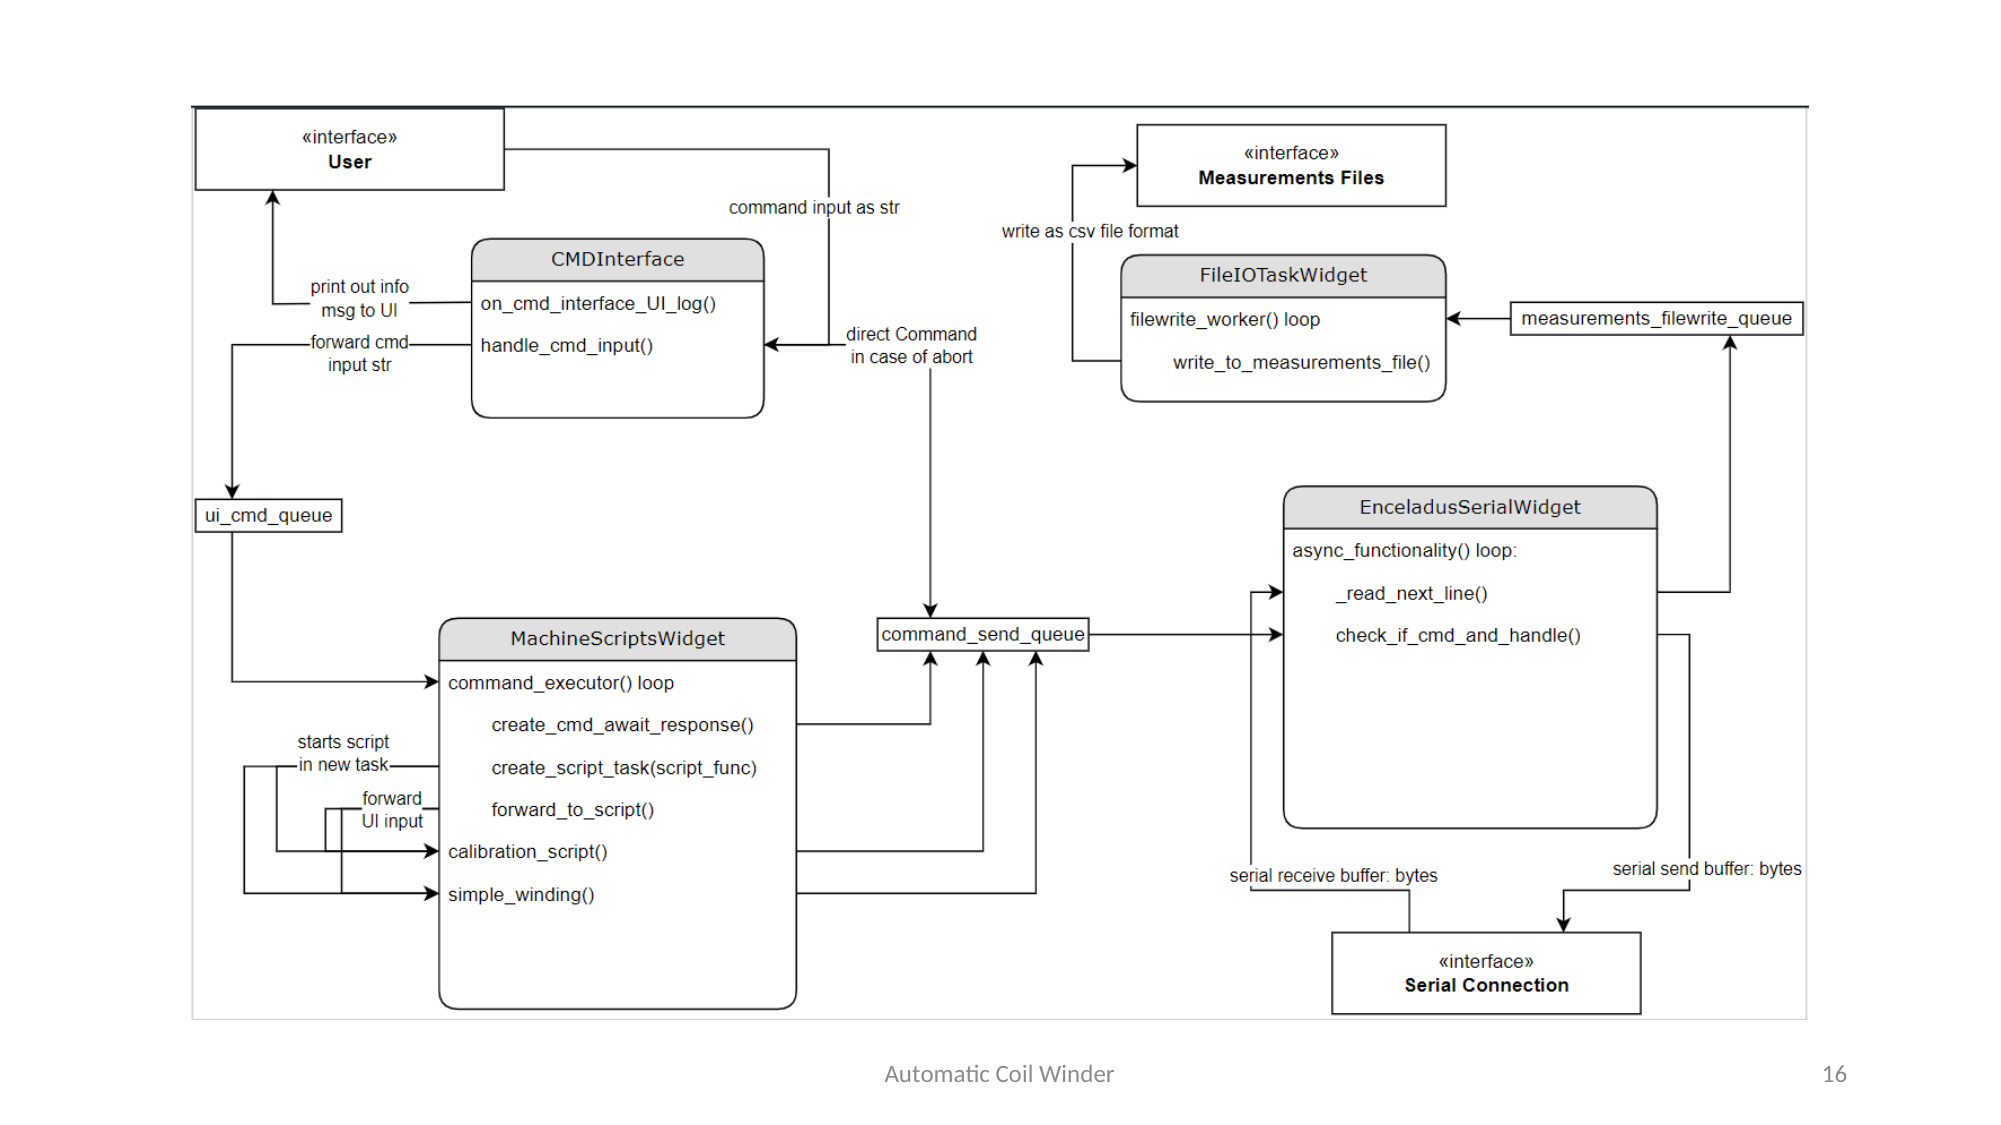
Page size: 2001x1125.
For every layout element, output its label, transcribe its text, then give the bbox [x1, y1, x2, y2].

footer Automatic Coil Winder [662, 1042, 1338, 1103]
slide_number 16 [1412, 1042, 1863, 1103]
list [191, 105, 1809, 1020]
